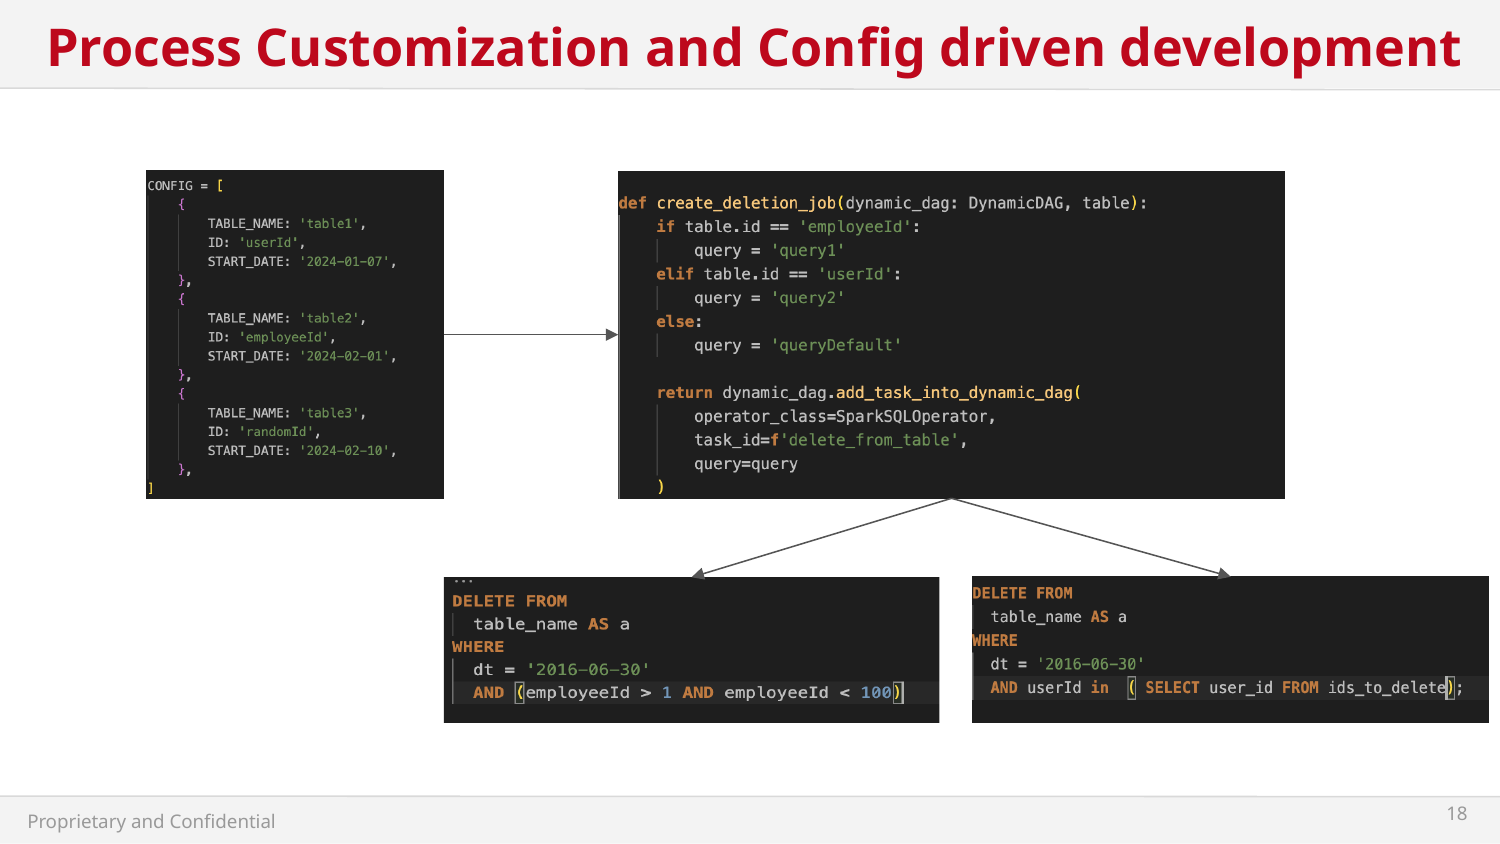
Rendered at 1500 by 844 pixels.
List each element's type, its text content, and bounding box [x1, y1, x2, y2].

picture [972, 576, 1490, 723]
picture [617, 170, 1286, 499]
title Process Customization and Config driven development [0, 0, 1498, 93]
slide_number ‹#› [1409, 787, 1483, 844]
picture [443, 576, 940, 723]
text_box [691, 498, 949, 578]
picture [146, 170, 444, 499]
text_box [951, 498, 1231, 577]
